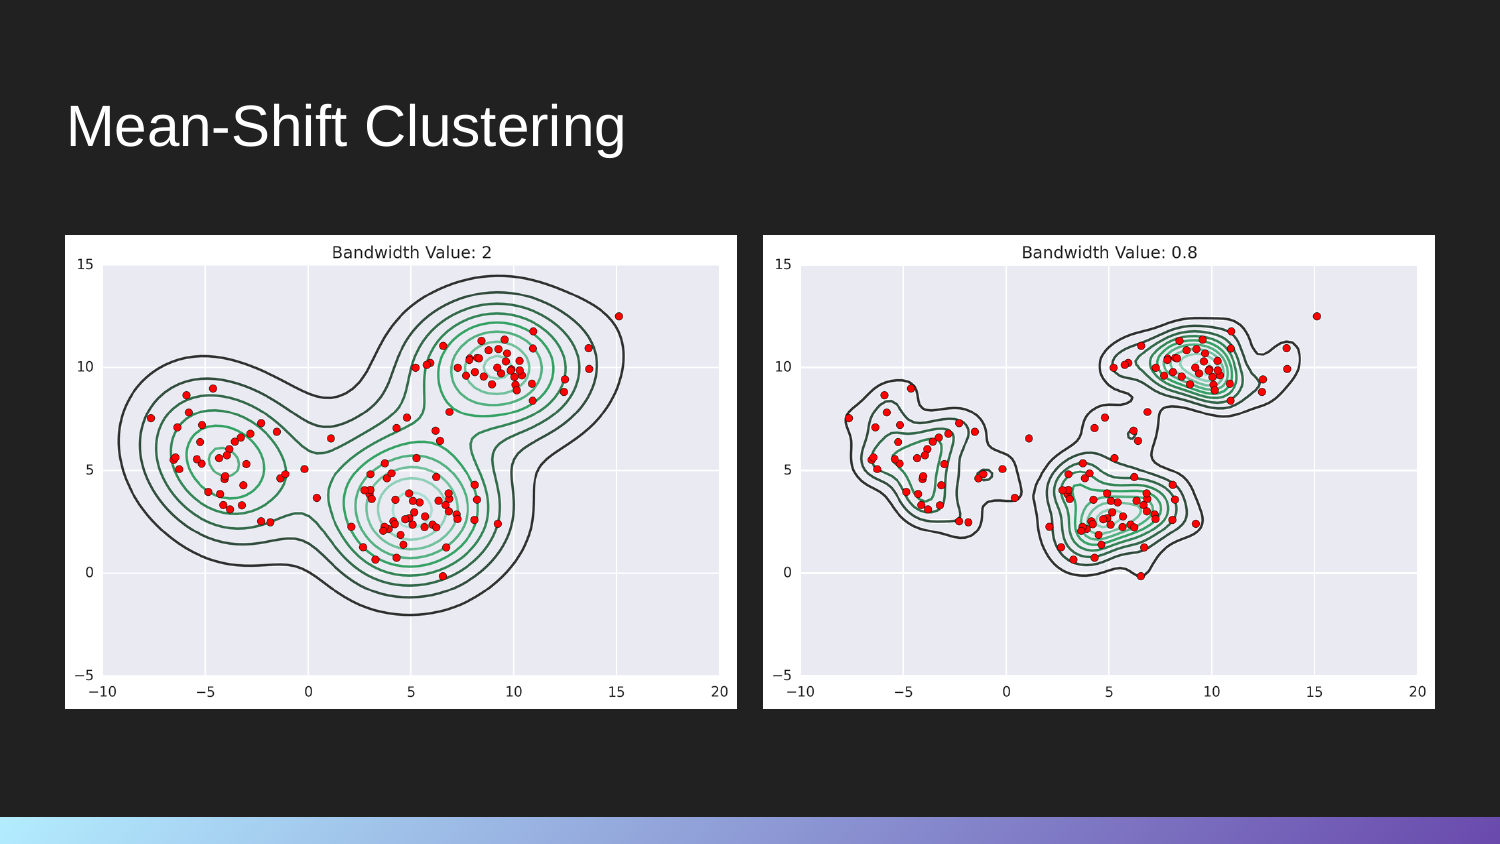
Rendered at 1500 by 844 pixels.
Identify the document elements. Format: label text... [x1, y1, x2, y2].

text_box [65, 235, 1435, 710]
title Mean-Shift Clustering [51, 72, 1449, 167]
